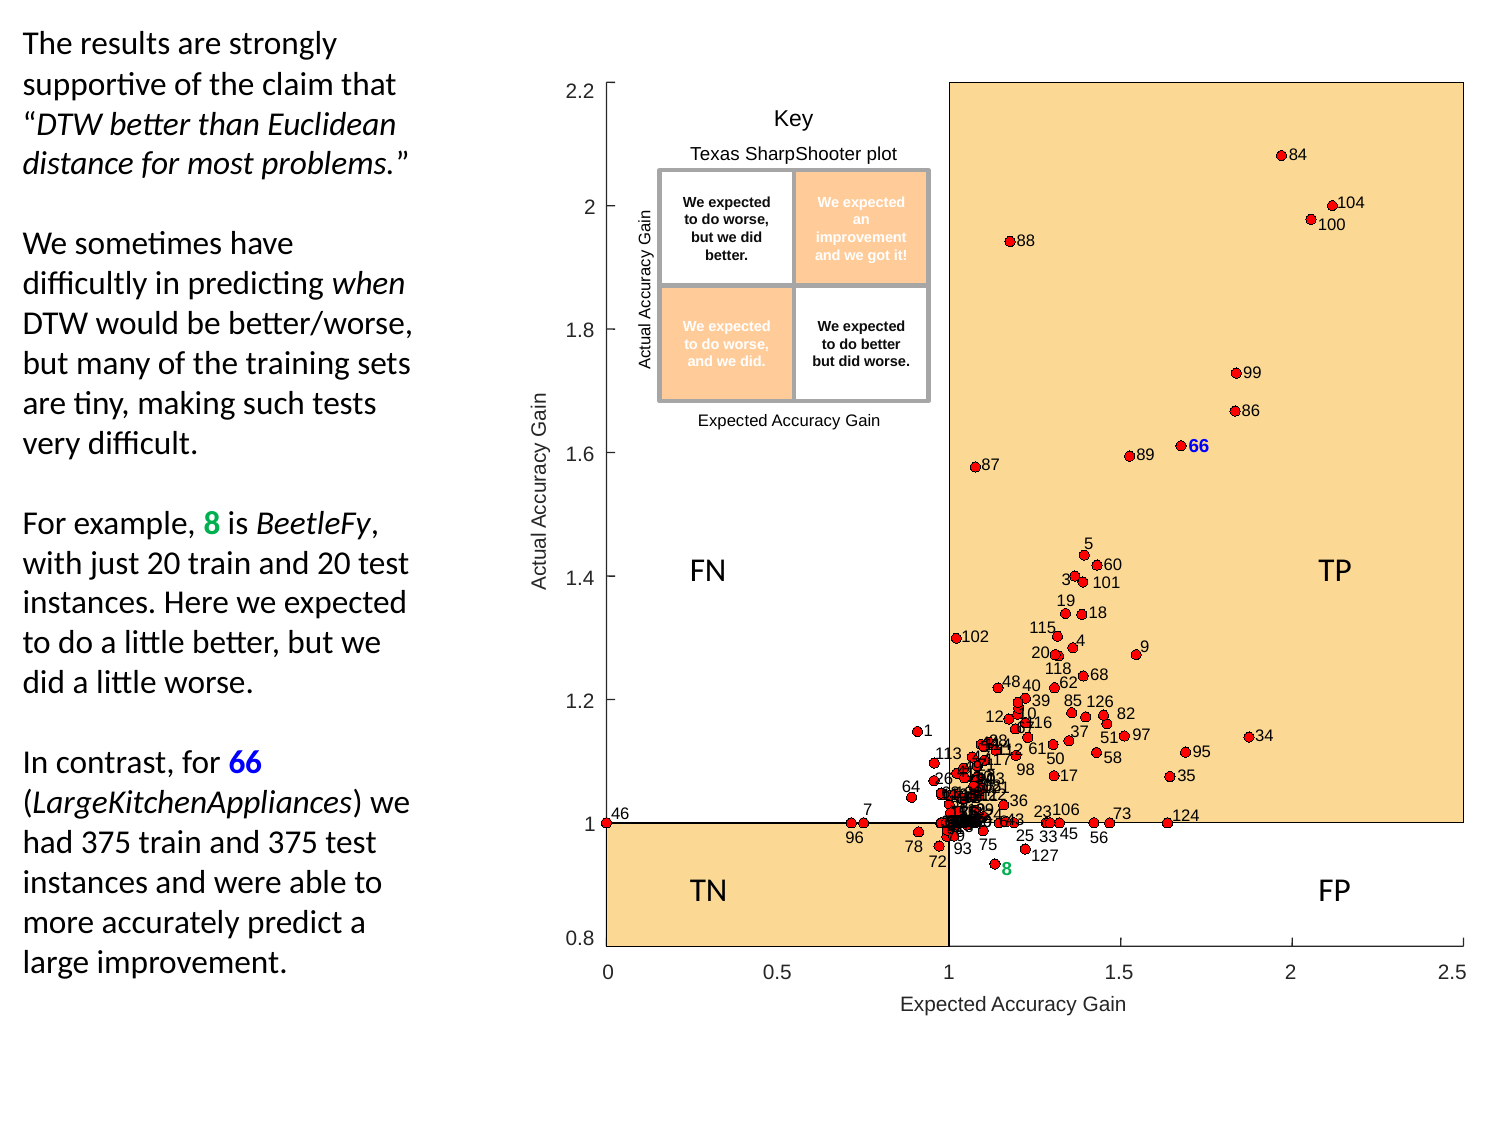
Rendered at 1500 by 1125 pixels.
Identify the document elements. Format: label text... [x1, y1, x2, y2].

text_box The results are strongly supportive of the claim that “DTW better than Euclidean distance for most problems.” We sometimes have difficultly in predicting when DTW would be better/worse, but many of the training sets are tiny, making such tests very difficult. For example, 8 is BeetleFy, with just 20 train and 20 test instances. Here we expected to do a little better, but we did a little worse. In contrast, for 66 (LargeKitchenAppliances) we had 375 train and 375 test instances and were able to more accurately predict a large improvement. [7, 14, 433, 988]
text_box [524, 77, 1467, 1017]
